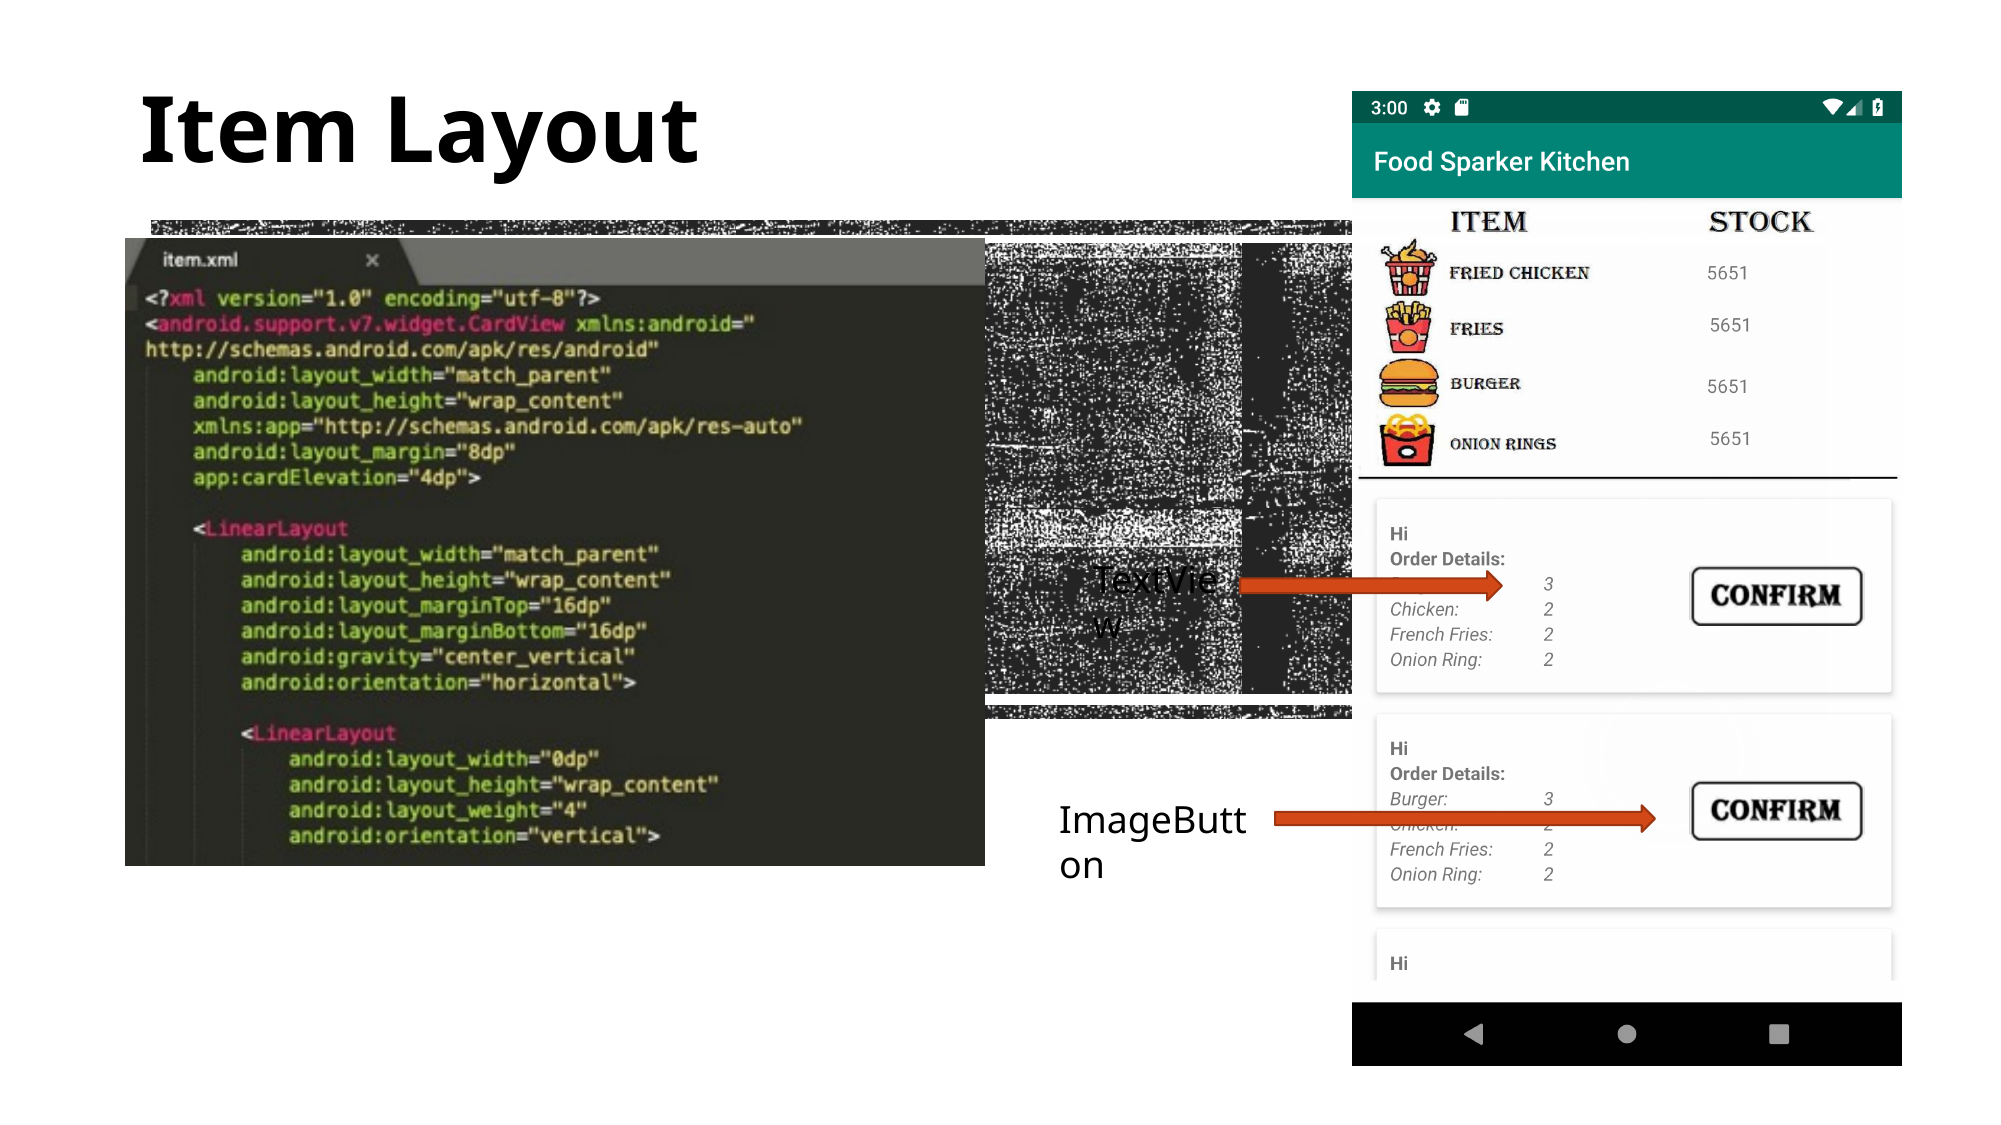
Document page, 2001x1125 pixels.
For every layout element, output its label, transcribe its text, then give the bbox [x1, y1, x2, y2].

picture [1352, 91, 1902, 1066]
text_box ImageButton [1044, 788, 1273, 893]
text_box [1274, 810, 1352, 827]
picture [125, 238, 985, 866]
text_box [1238, 577, 1352, 595]
subtitle Item Layout [125, 75, 985, 221]
text_box TextView [1078, 548, 1259, 653]
